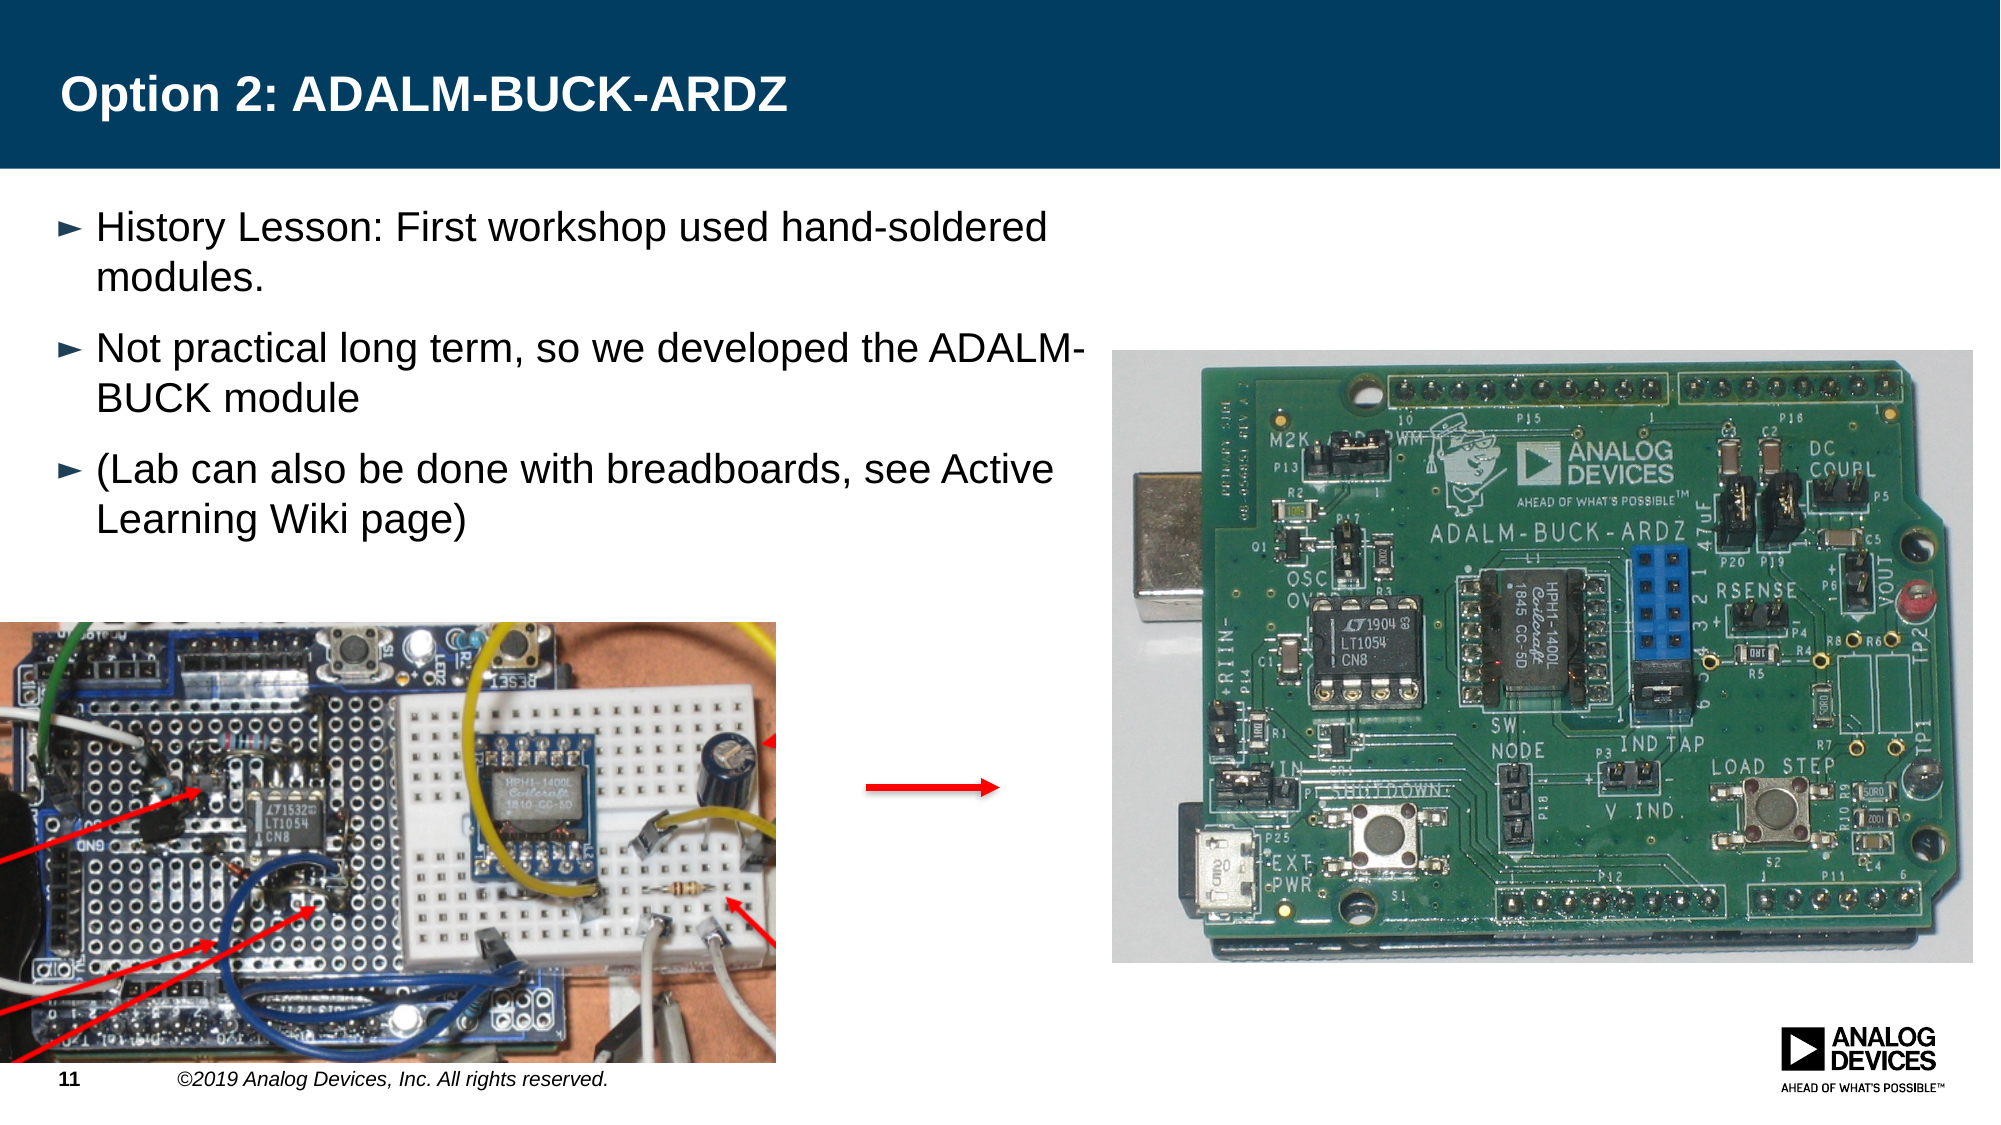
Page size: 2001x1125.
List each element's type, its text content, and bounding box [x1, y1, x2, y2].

footer ©2019 Analog Devices, Inc. All rights reserved. [177, 1037, 971, 1092]
picture [1112, 349, 1973, 963]
picture [0, 622, 776, 1063]
list History Lesson: First workshop used hand-soldered modules. Not practical long term, so we developed the ADALM-BUCK module (Lab can also be done with breadboards, see Active Learning Wiki page) [58, 200, 1113, 584]
slide_number 11 [58, 1071, 115, 1092]
title Option 2: ADALM-BUCK-ARDZ [0, 0, 2000, 169]
